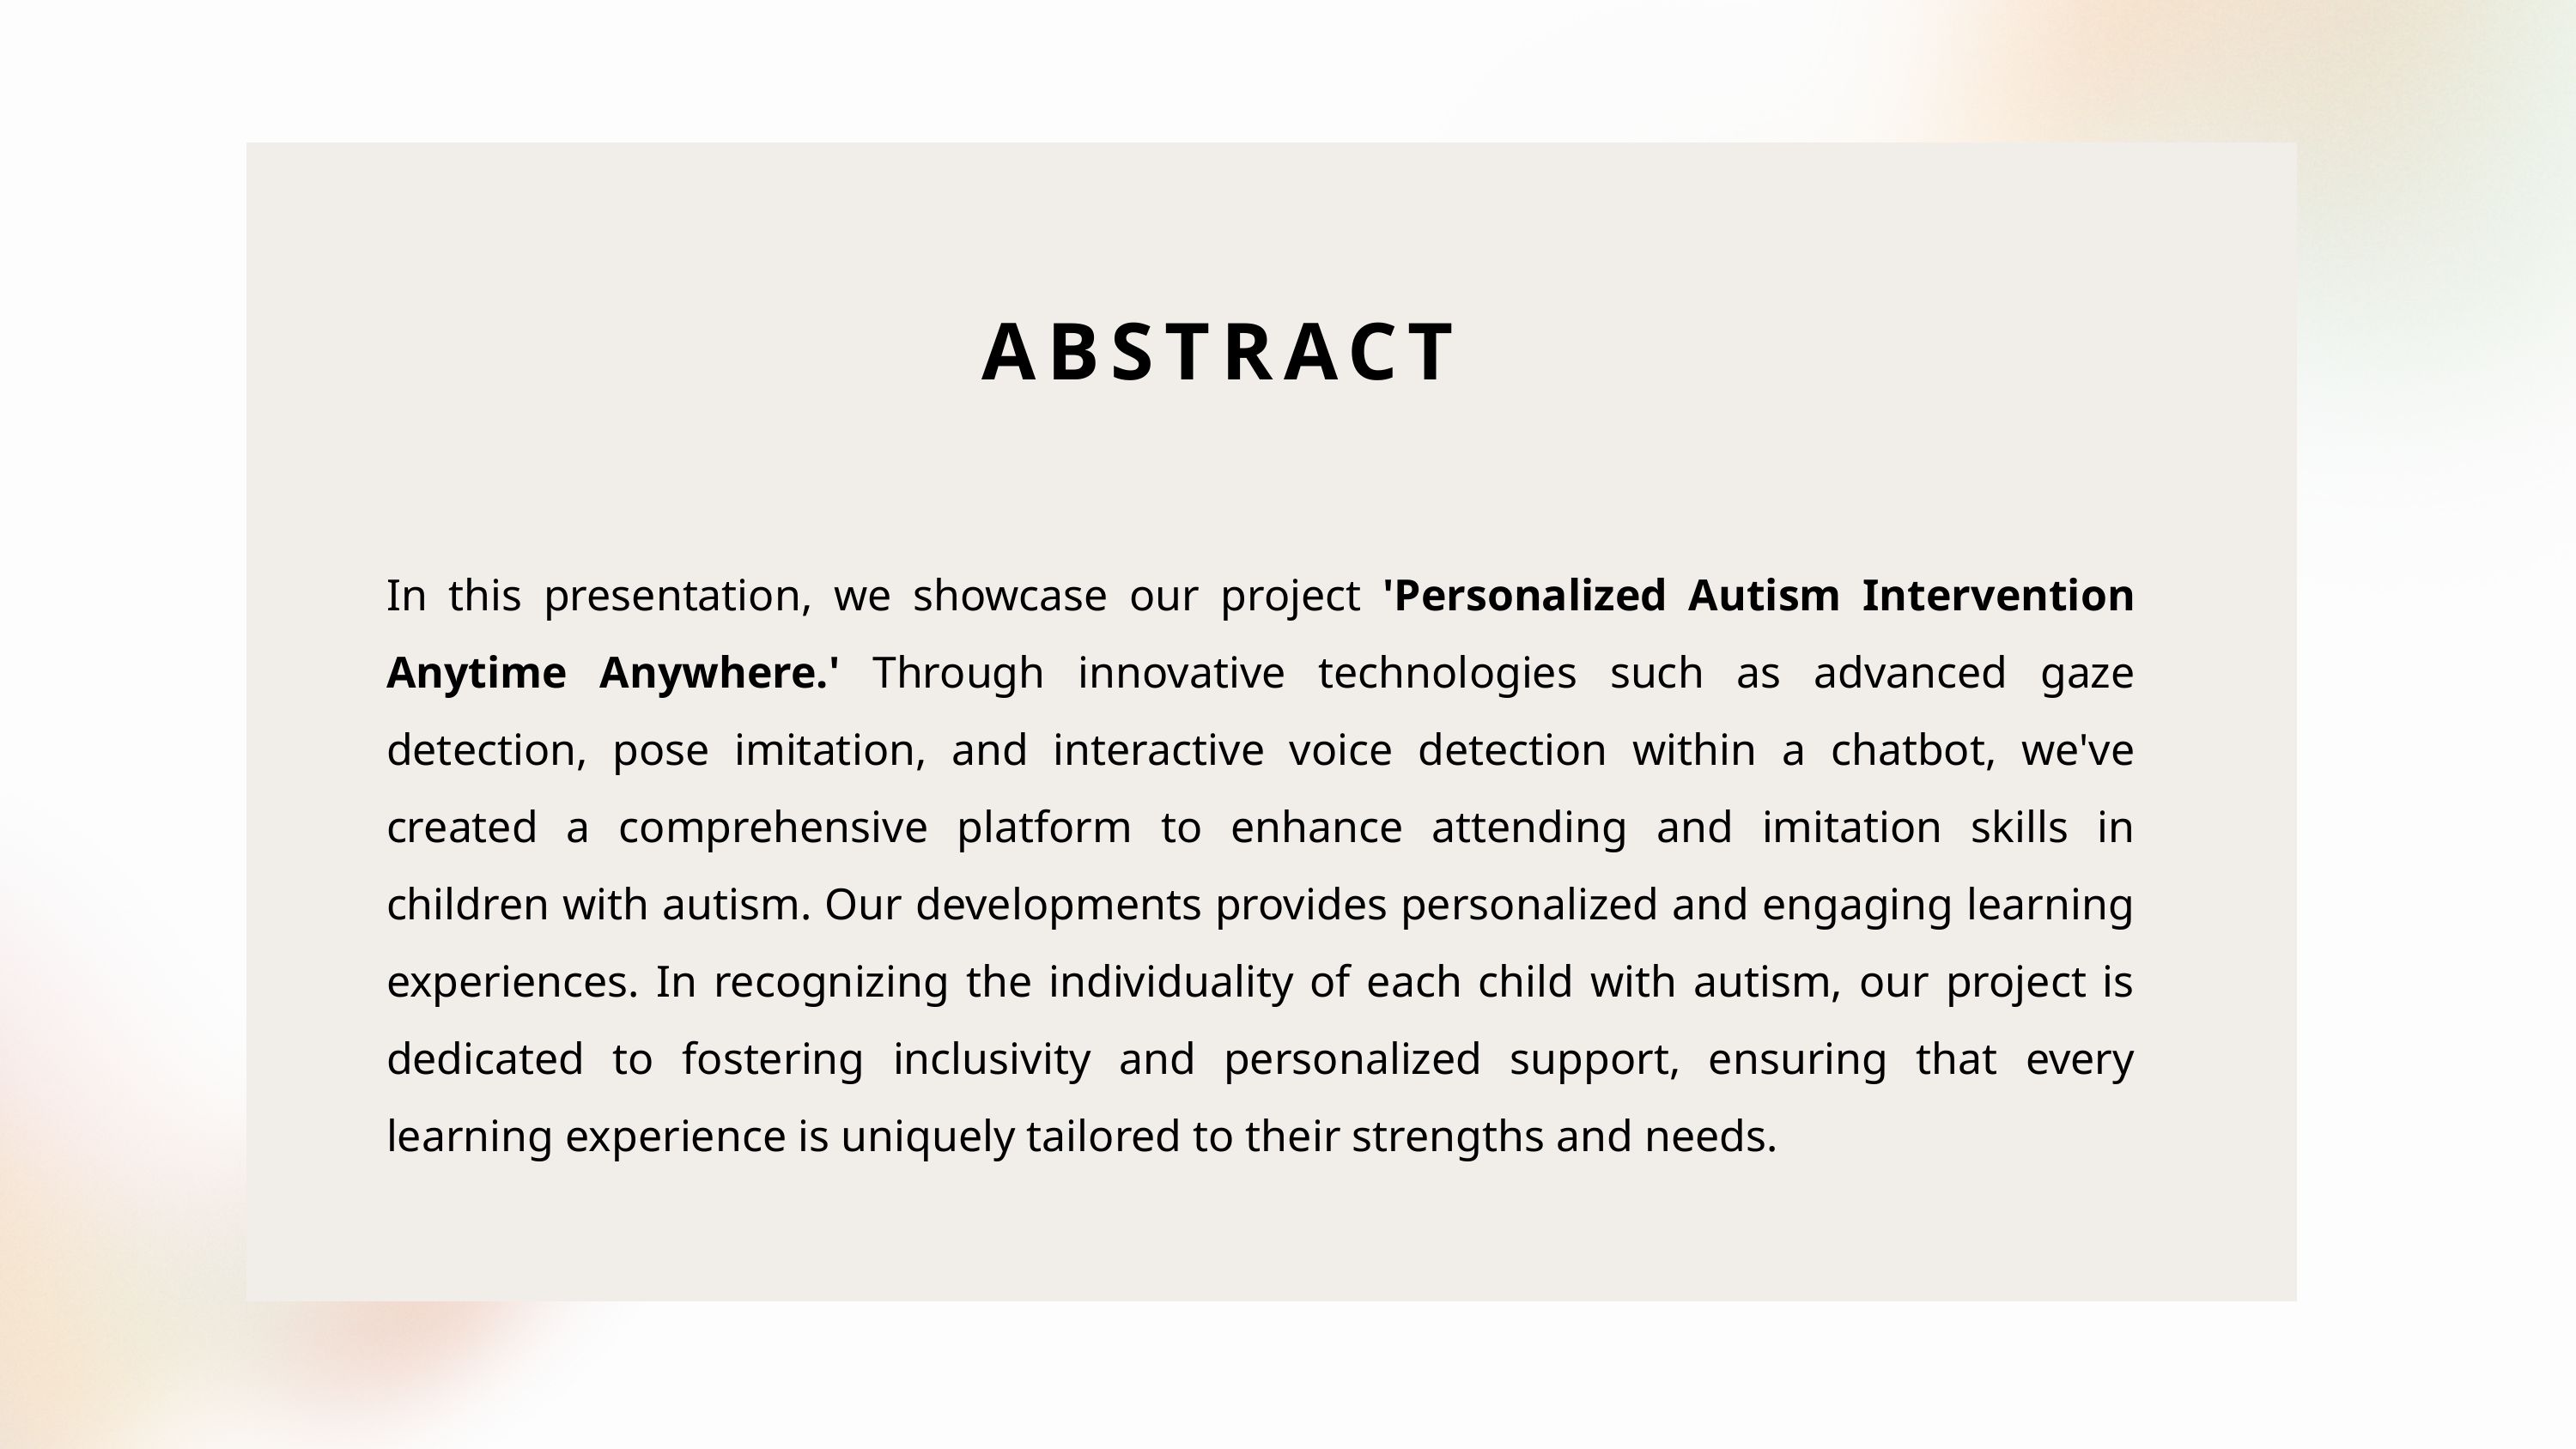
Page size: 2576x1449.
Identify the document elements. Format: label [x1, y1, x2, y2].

text_box [1204, 0, 2576, 1113]
text_box [0, 637, 881, 1449]
text_box [246, 142, 2298, 1302]
